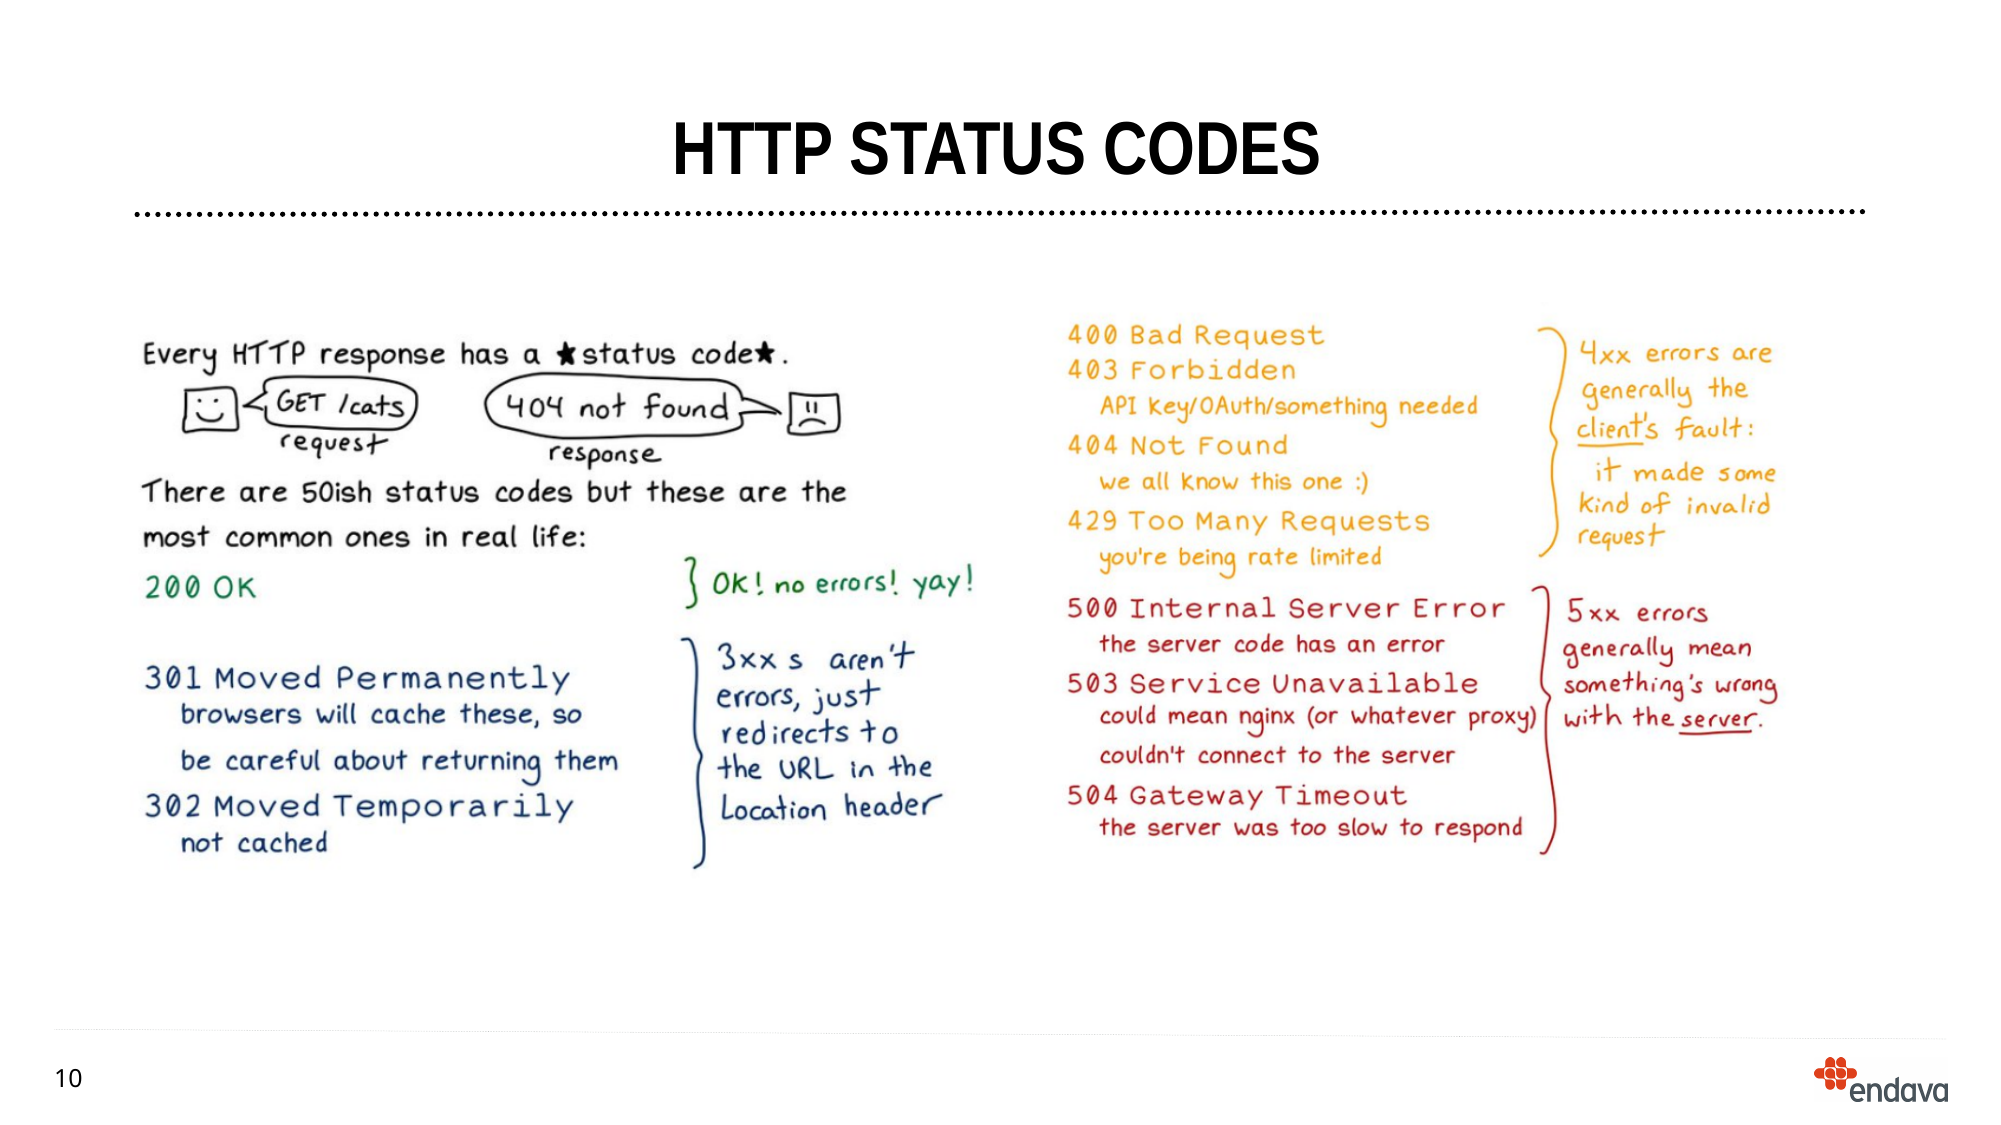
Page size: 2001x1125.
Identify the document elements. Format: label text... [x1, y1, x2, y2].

title HTTP status codes [198, 26, 1812, 195]
picture [1019, 302, 1835, 882]
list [76, 313, 1019, 882]
picture [1814, 1057, 1948, 1102]
